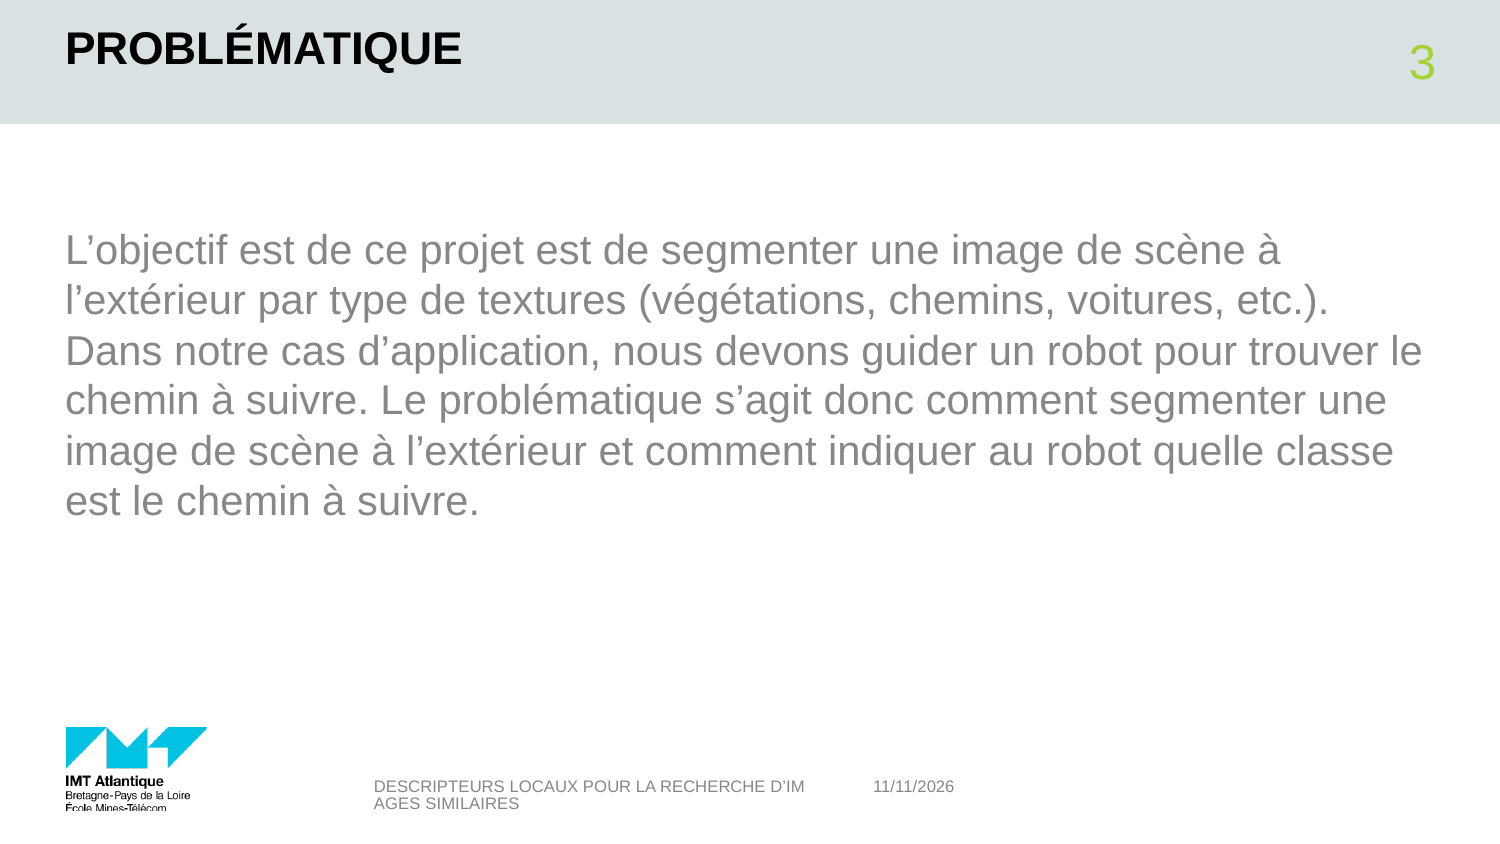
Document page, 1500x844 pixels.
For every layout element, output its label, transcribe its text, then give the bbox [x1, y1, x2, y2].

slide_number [873, 748, 1198, 797]
title Problématique [64, 0, 1252, 74]
slide_number 3 [1251, 35, 1437, 85]
footer Descripteurs locaux pour la recherche d’images similaires [373, 748, 809, 797]
list L’objectif est de ce projet est de segmenter une image de scène à l’extérieur par type de textures (végétations, chemins, voitures, etc.). Dans notre cas d’application, nous devons guider un robot pour trouver le chemin à suivre. Le problématique s’agit donc comment segmenter une image de scène à l’extérieur et comment indiquer au robot quelle classe est le chemin à suivre. [64, 173, 1437, 715]
